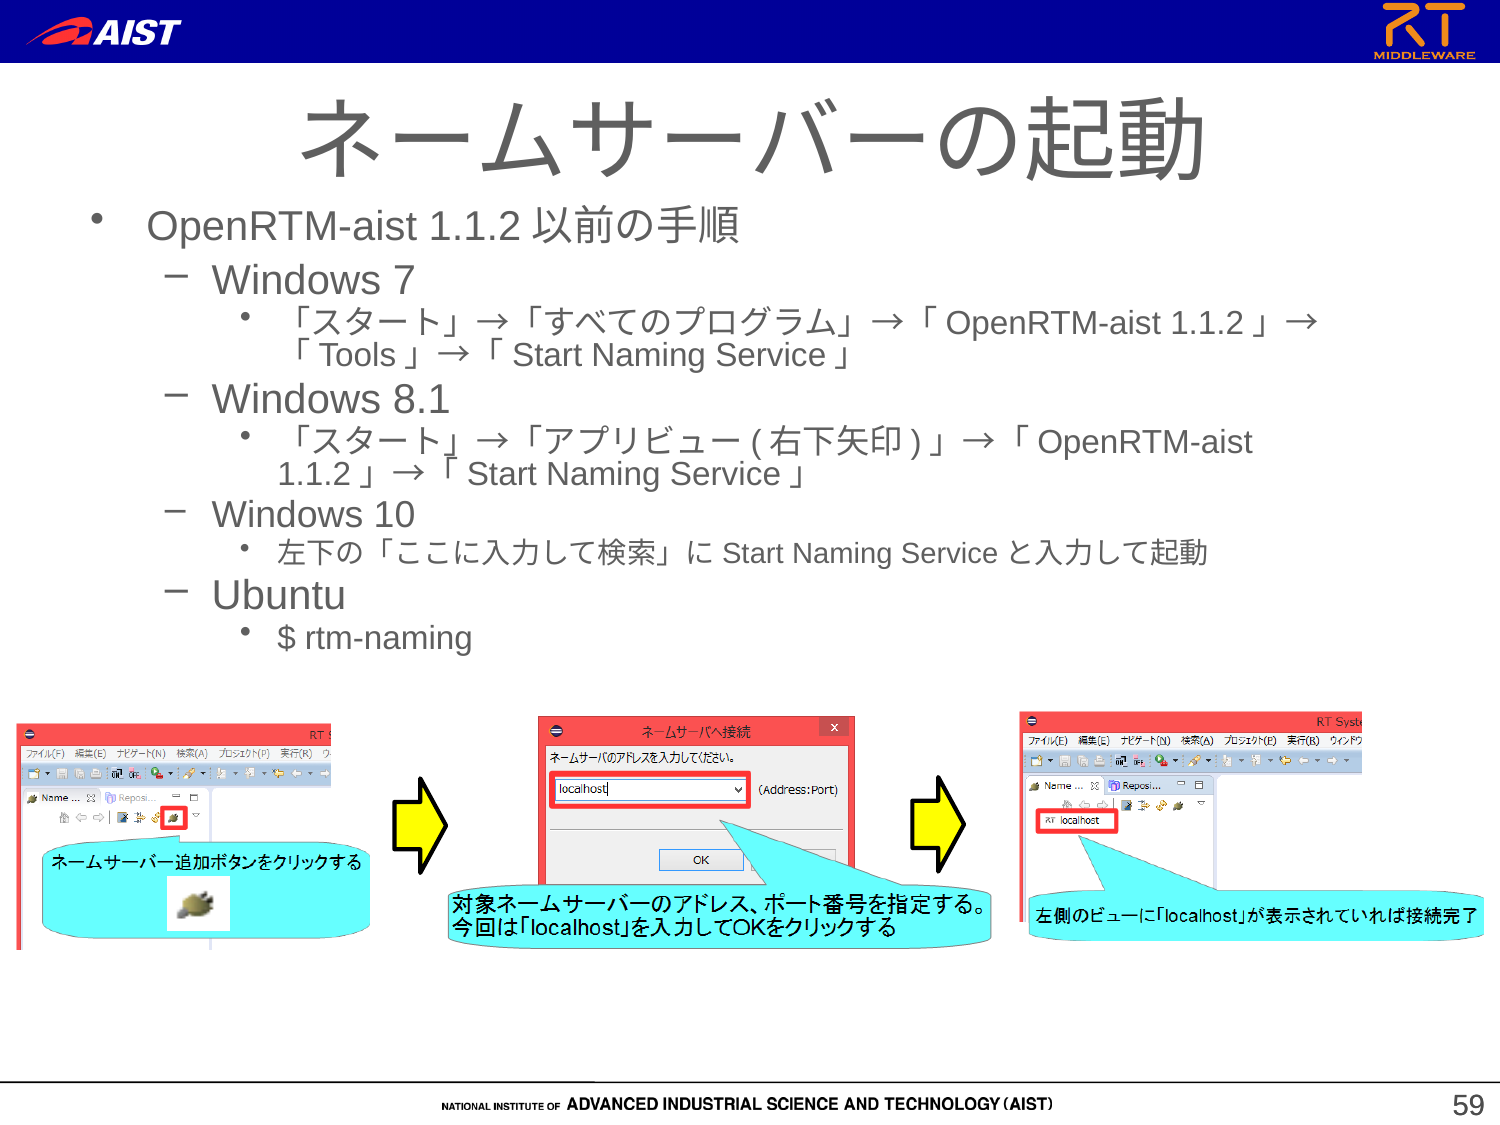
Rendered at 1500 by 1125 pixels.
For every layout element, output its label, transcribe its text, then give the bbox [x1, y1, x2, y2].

picture [16, 723, 370, 951]
picture [0, 0, 1500, 63]
picture [1018, 710, 1484, 941]
picture [442, 1097, 1052, 1110]
text_box 59 [1149, 1078, 1500, 1125]
text_box [392, 776, 424, 875]
list OpenRTM-aist 1.1.2以前の手順 [75, 208, 987, 255]
text_box Windows 7 「スタート」→「すべてのプログラム」→「OpenRTM-aist 1.1.2」→「Tools」→「Start Naming Service」 Windows 8.1 「スタート」→「アプリビュー(右下矢印)」→「OpenRTM-aist 1.1.2」→「Start Naming Service」 Windows 10 左下の「ここに入力して検索」にStart Naming Serviceと入力して起動 Ubuntu $ rtm-naming [75, 255, 1374, 632]
picture [429, 713, 1005, 952]
title ネームサーバーの起動 [29, 66, 1474, 208]
